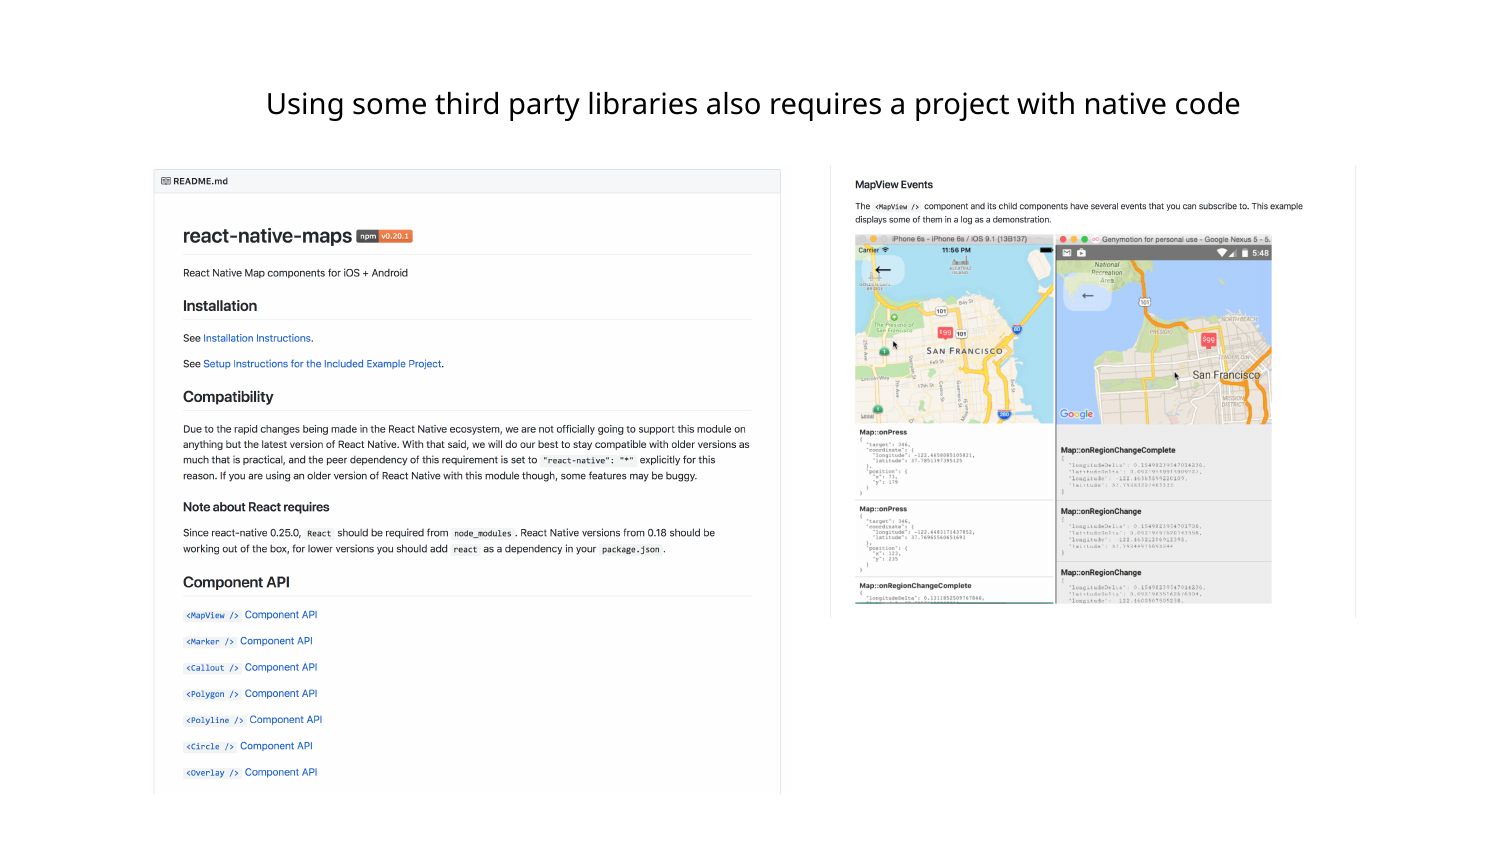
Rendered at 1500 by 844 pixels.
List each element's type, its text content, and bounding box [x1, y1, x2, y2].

picture [817, 165, 1368, 618]
text_box Using some third party libraries also requires a project with native code [140, 39, 1368, 166]
picture [147, 165, 792, 794]
